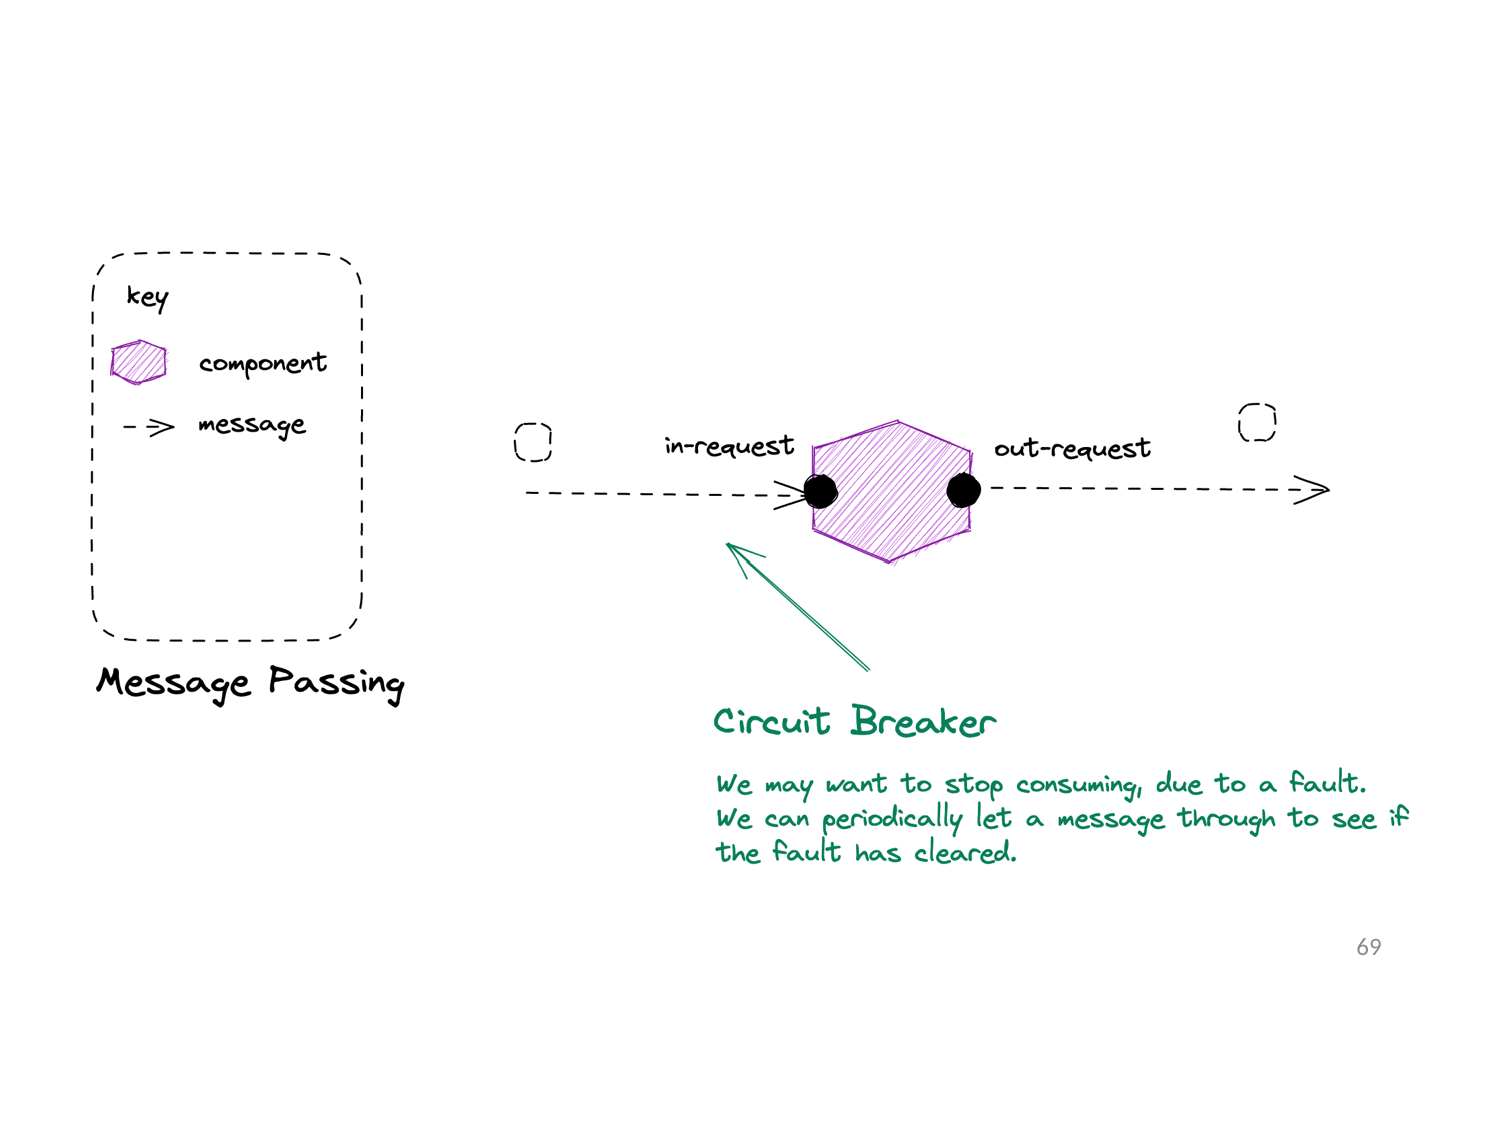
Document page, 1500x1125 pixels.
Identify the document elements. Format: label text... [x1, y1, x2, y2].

slide_number 69 [1059, 922, 1397, 968]
picture [78, 240, 1422, 885]
